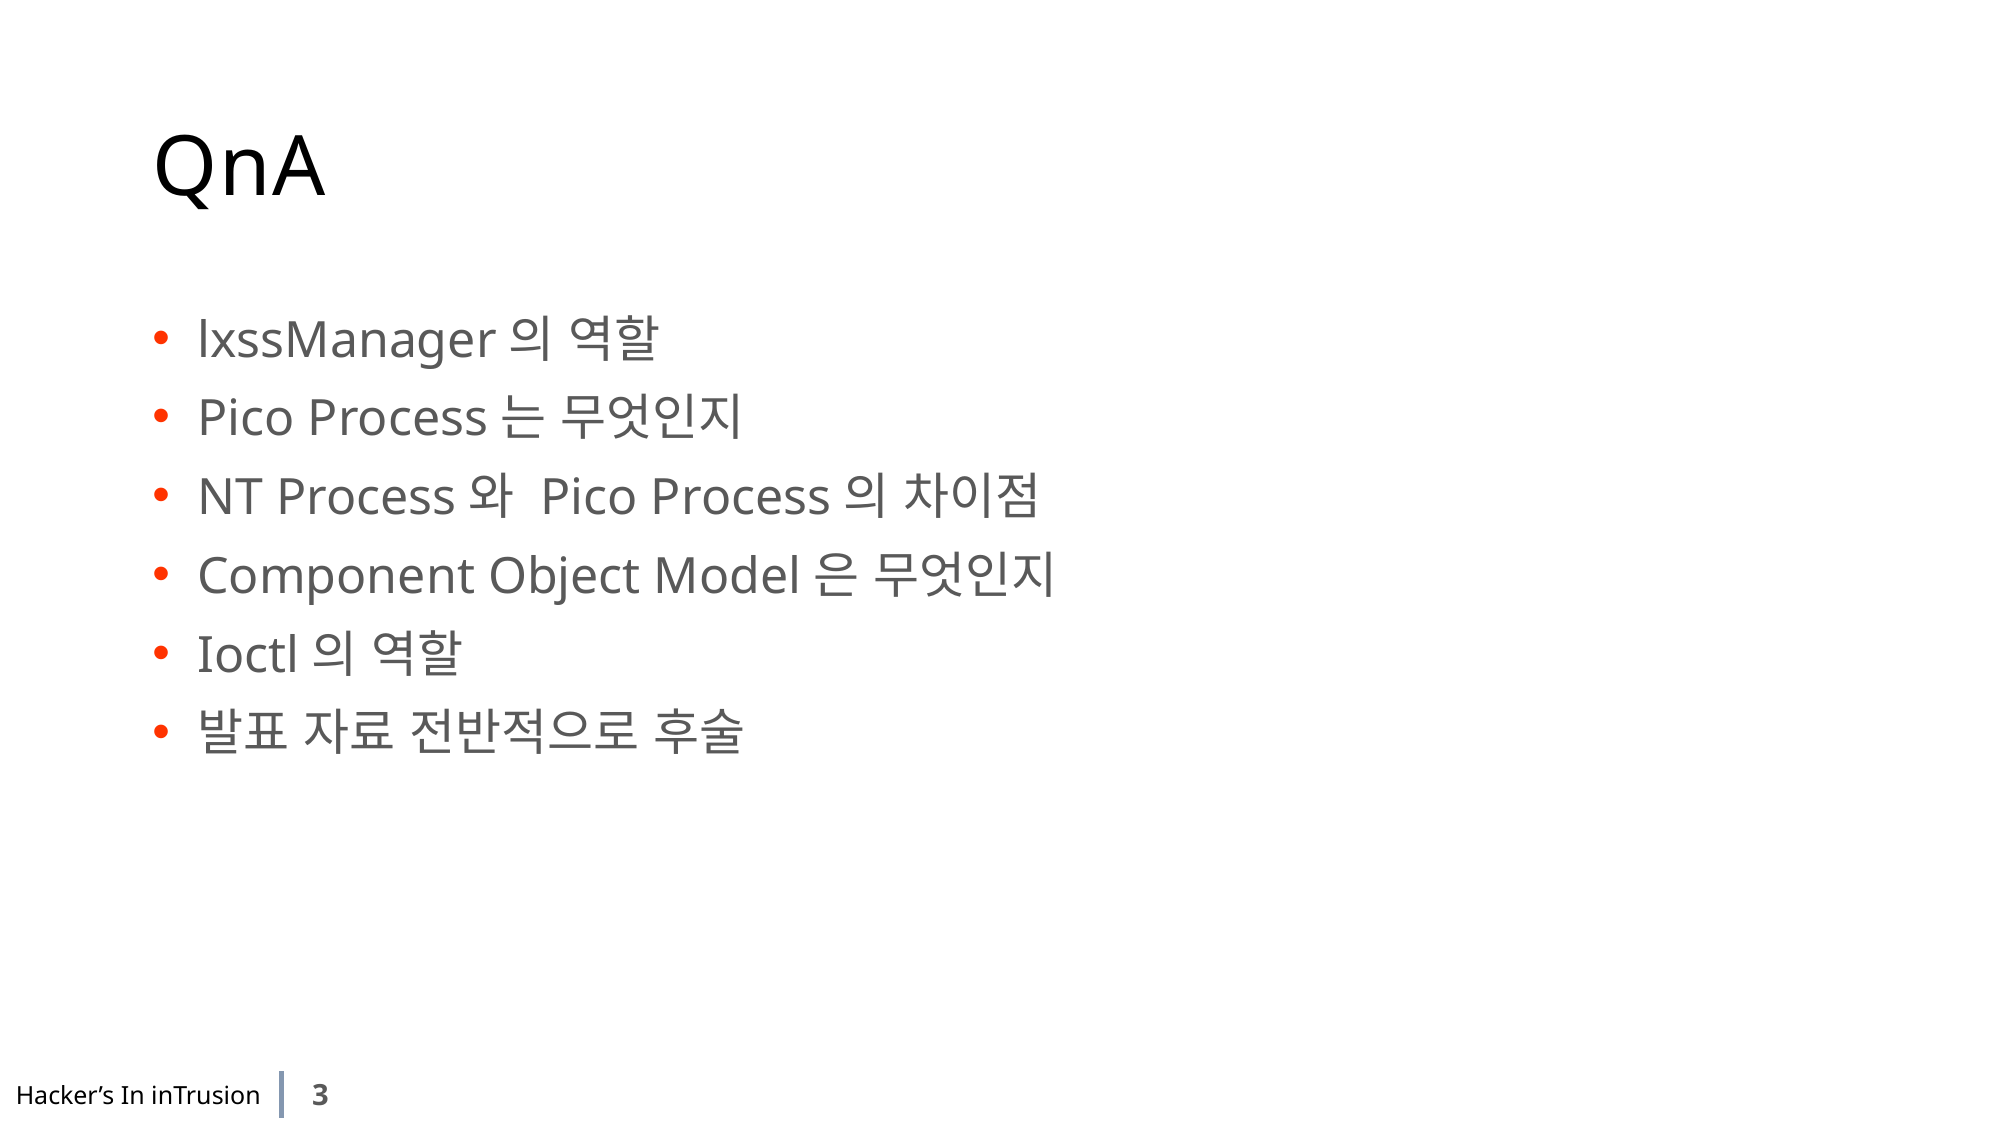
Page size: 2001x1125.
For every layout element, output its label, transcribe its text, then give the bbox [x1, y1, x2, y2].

list lxssManager의 역할 Pico Process는 무엇인지 NT Process와 Pico Process의 차이점 Component Object Model은 무엇인지 Ioctl의 역할 발표 자료 전반적으로 후술 [137, 299, 1863, 1061]
title QnA [137, 59, 1863, 278]
